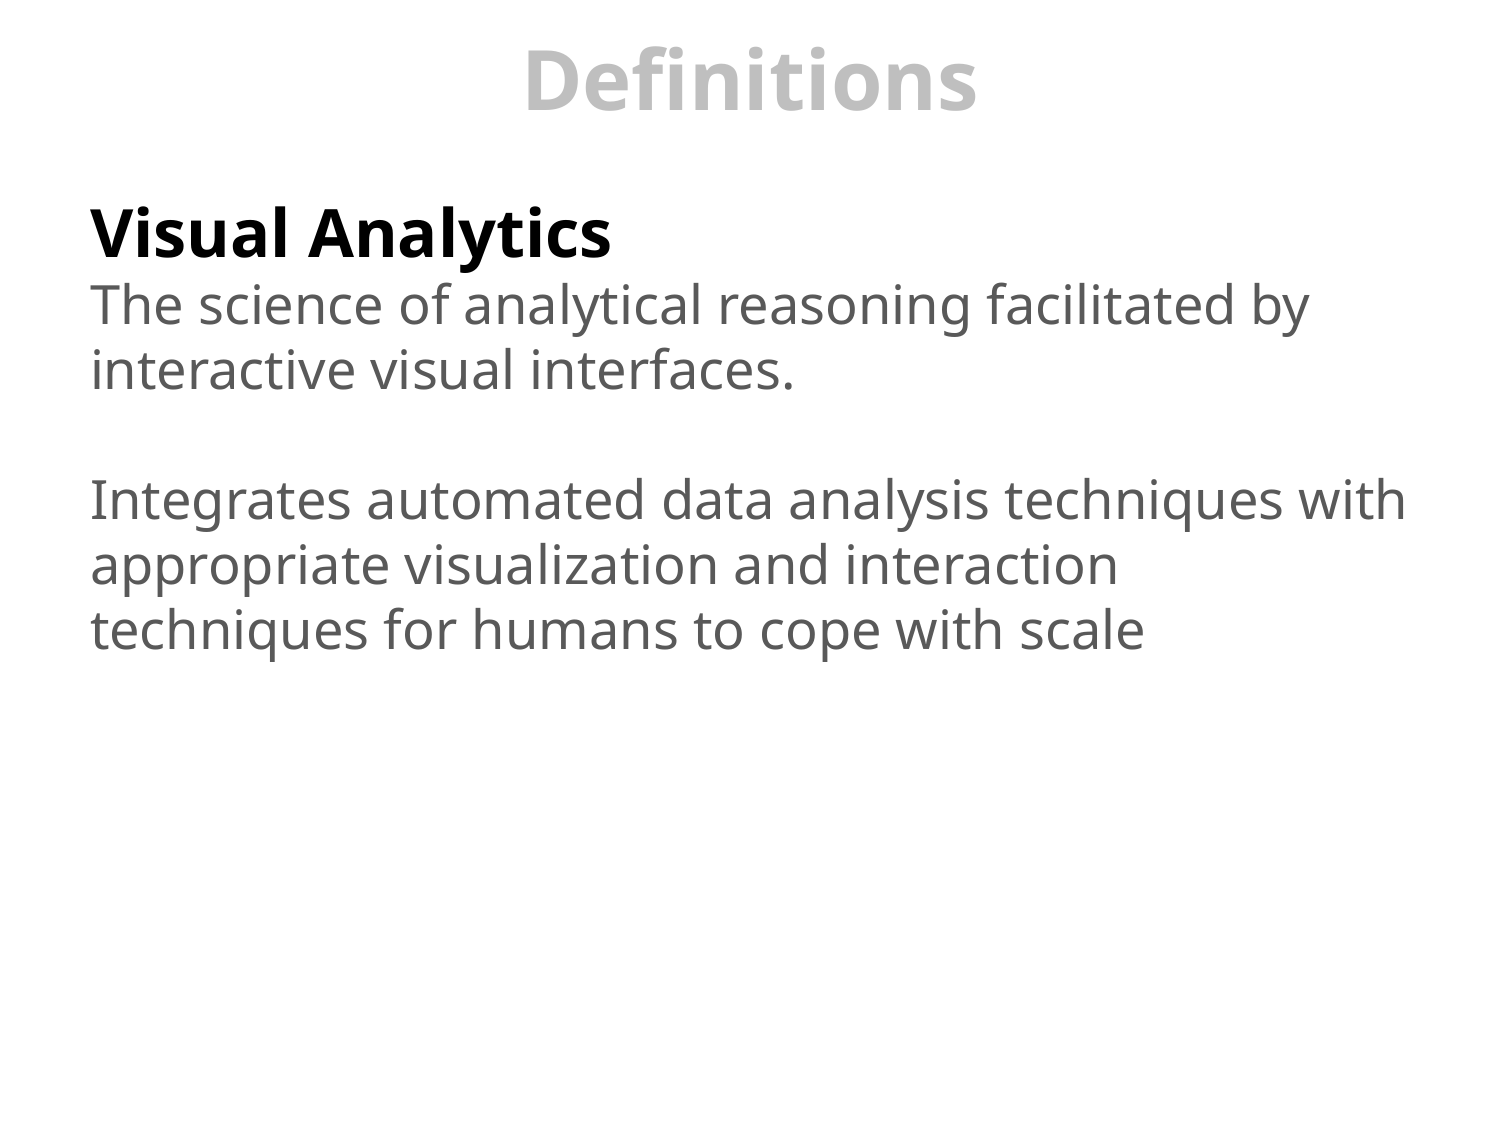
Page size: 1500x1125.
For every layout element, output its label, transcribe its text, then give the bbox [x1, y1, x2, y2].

list Visual Analytics The science of analytical reasoning facilitated by interactive visual interfaces. Integrates automated data analysis techniques with appropriate visualization and interaction techniques for humans to cope with scale [75, 183, 1425, 963]
title Definitions [75, 15, 1425, 138]
